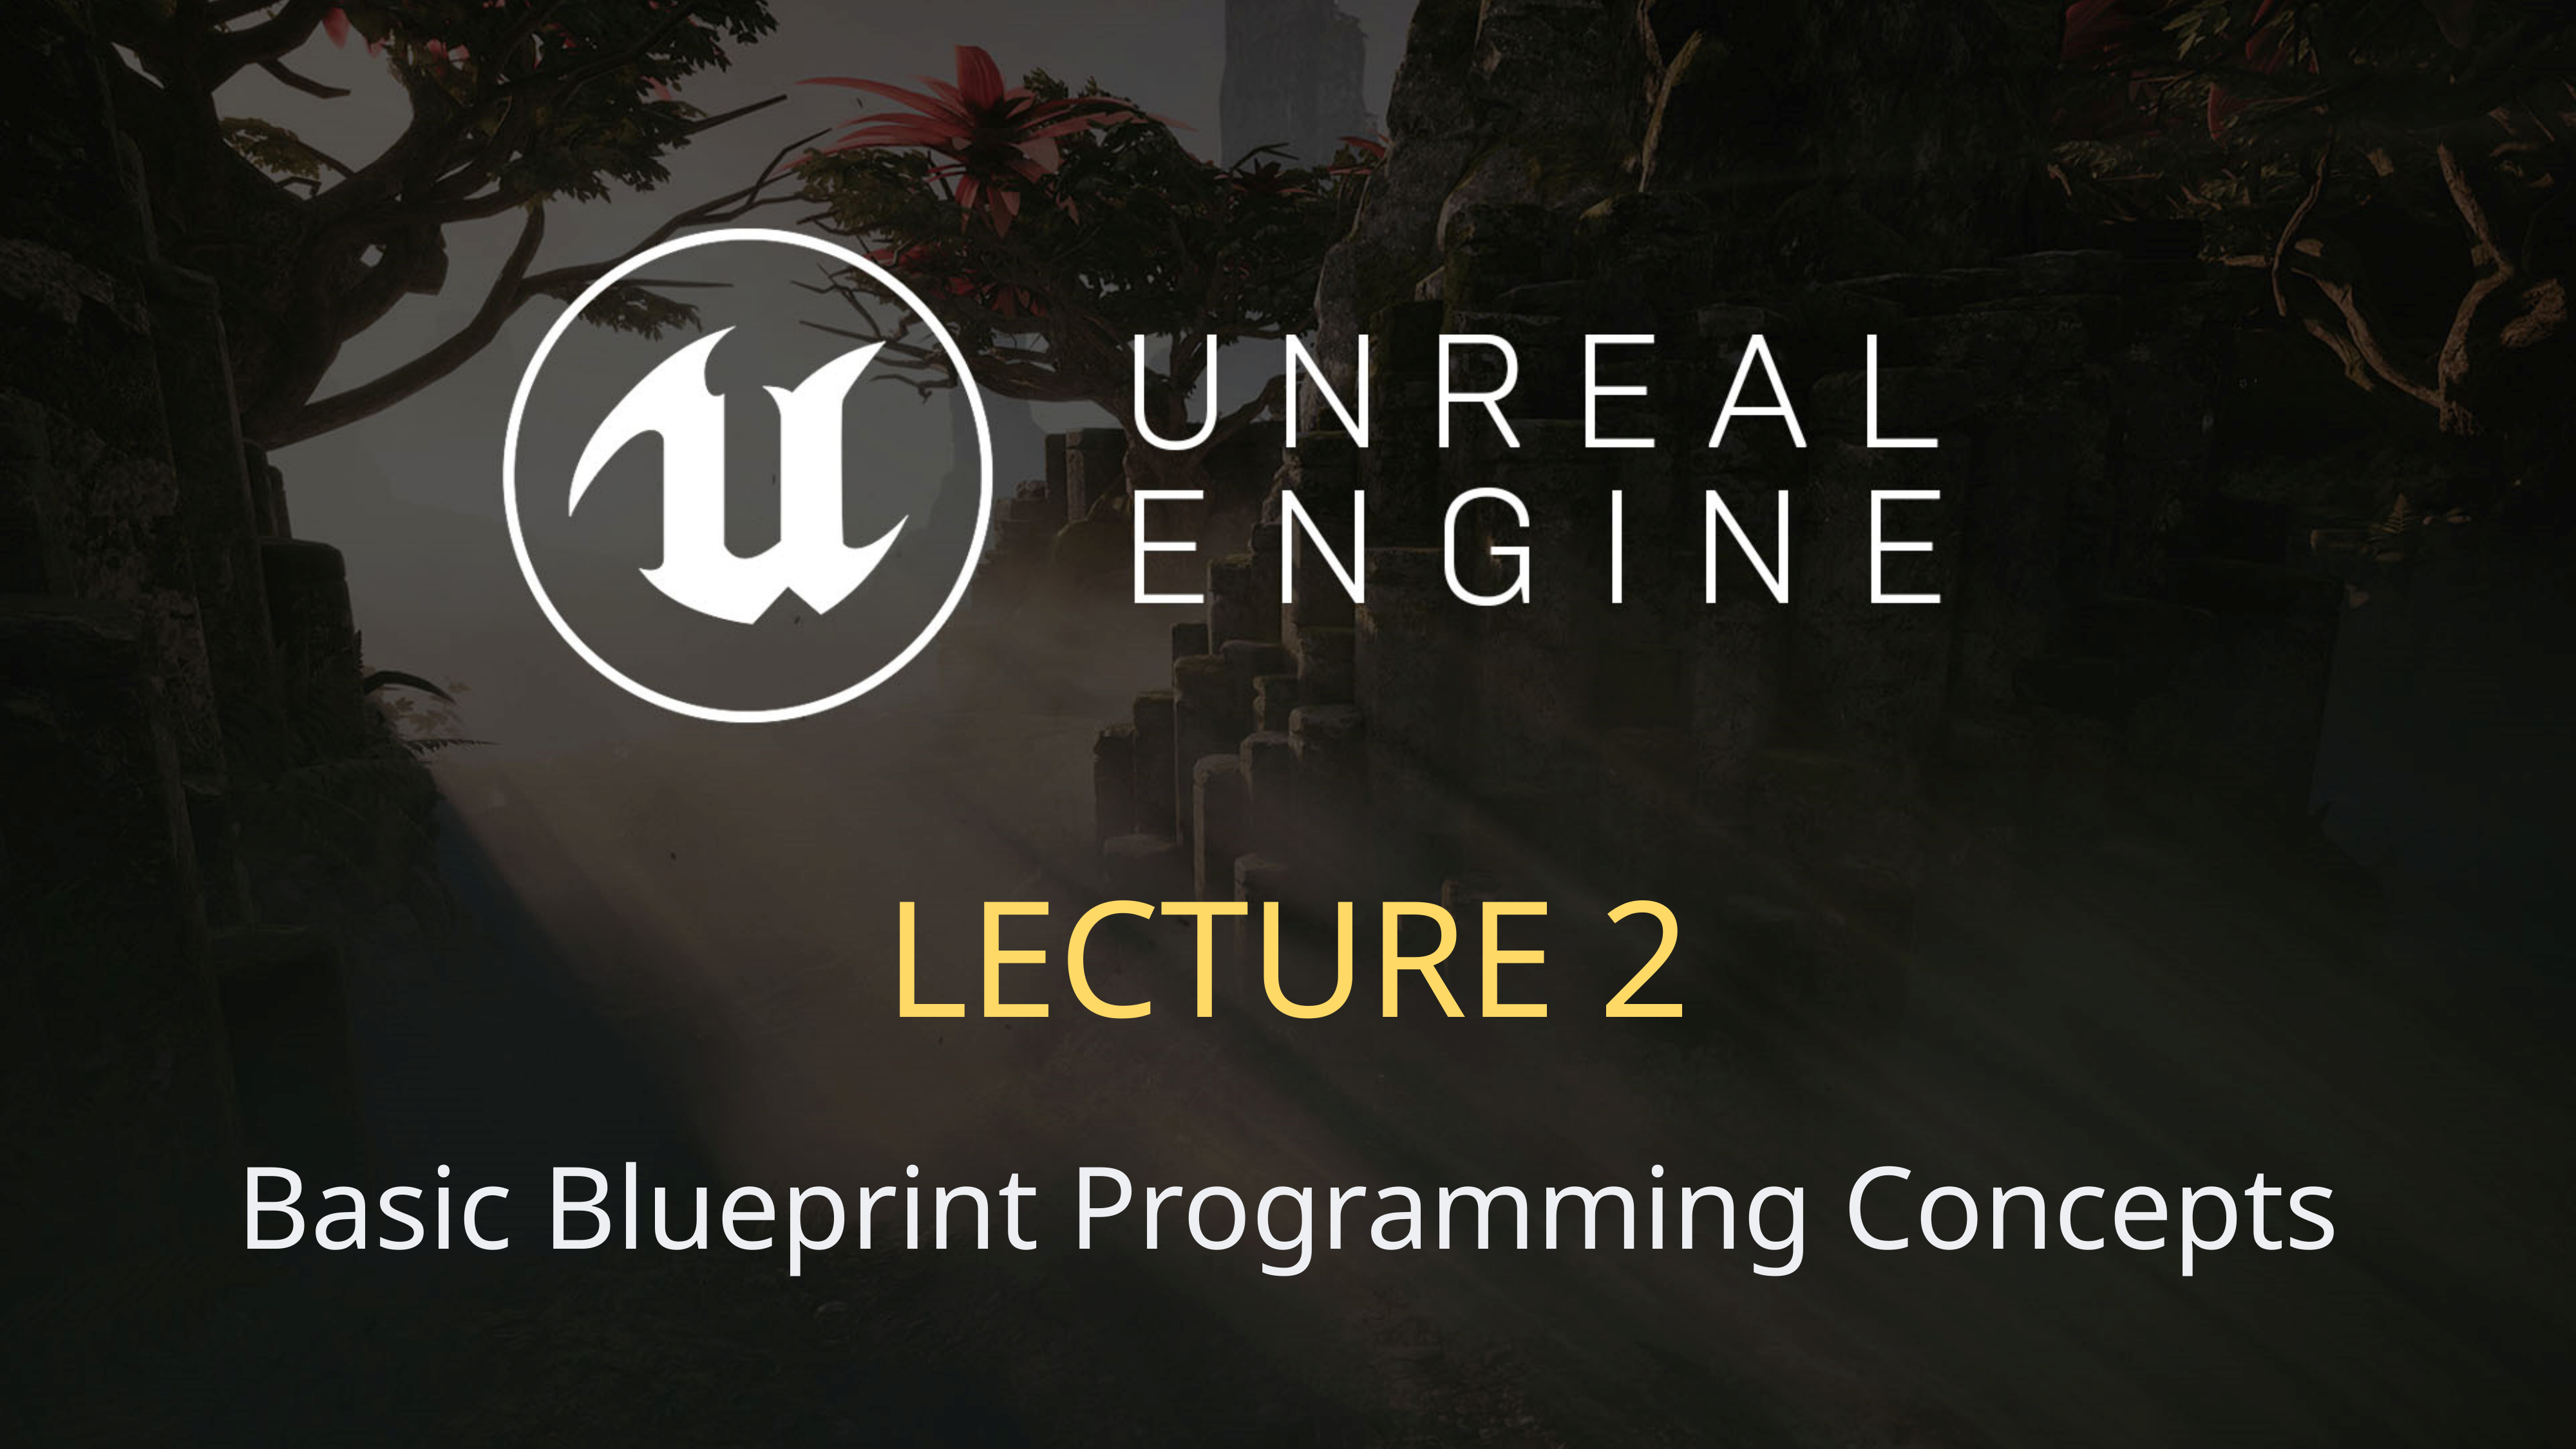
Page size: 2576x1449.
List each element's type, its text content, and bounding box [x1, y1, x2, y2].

picture [0, 0, 2576, 1449]
list Basic Blueprint Programming Concepts [177, 1146, 2399, 1293]
list LECTURE 2 [177, 749, 2399, 1057]
